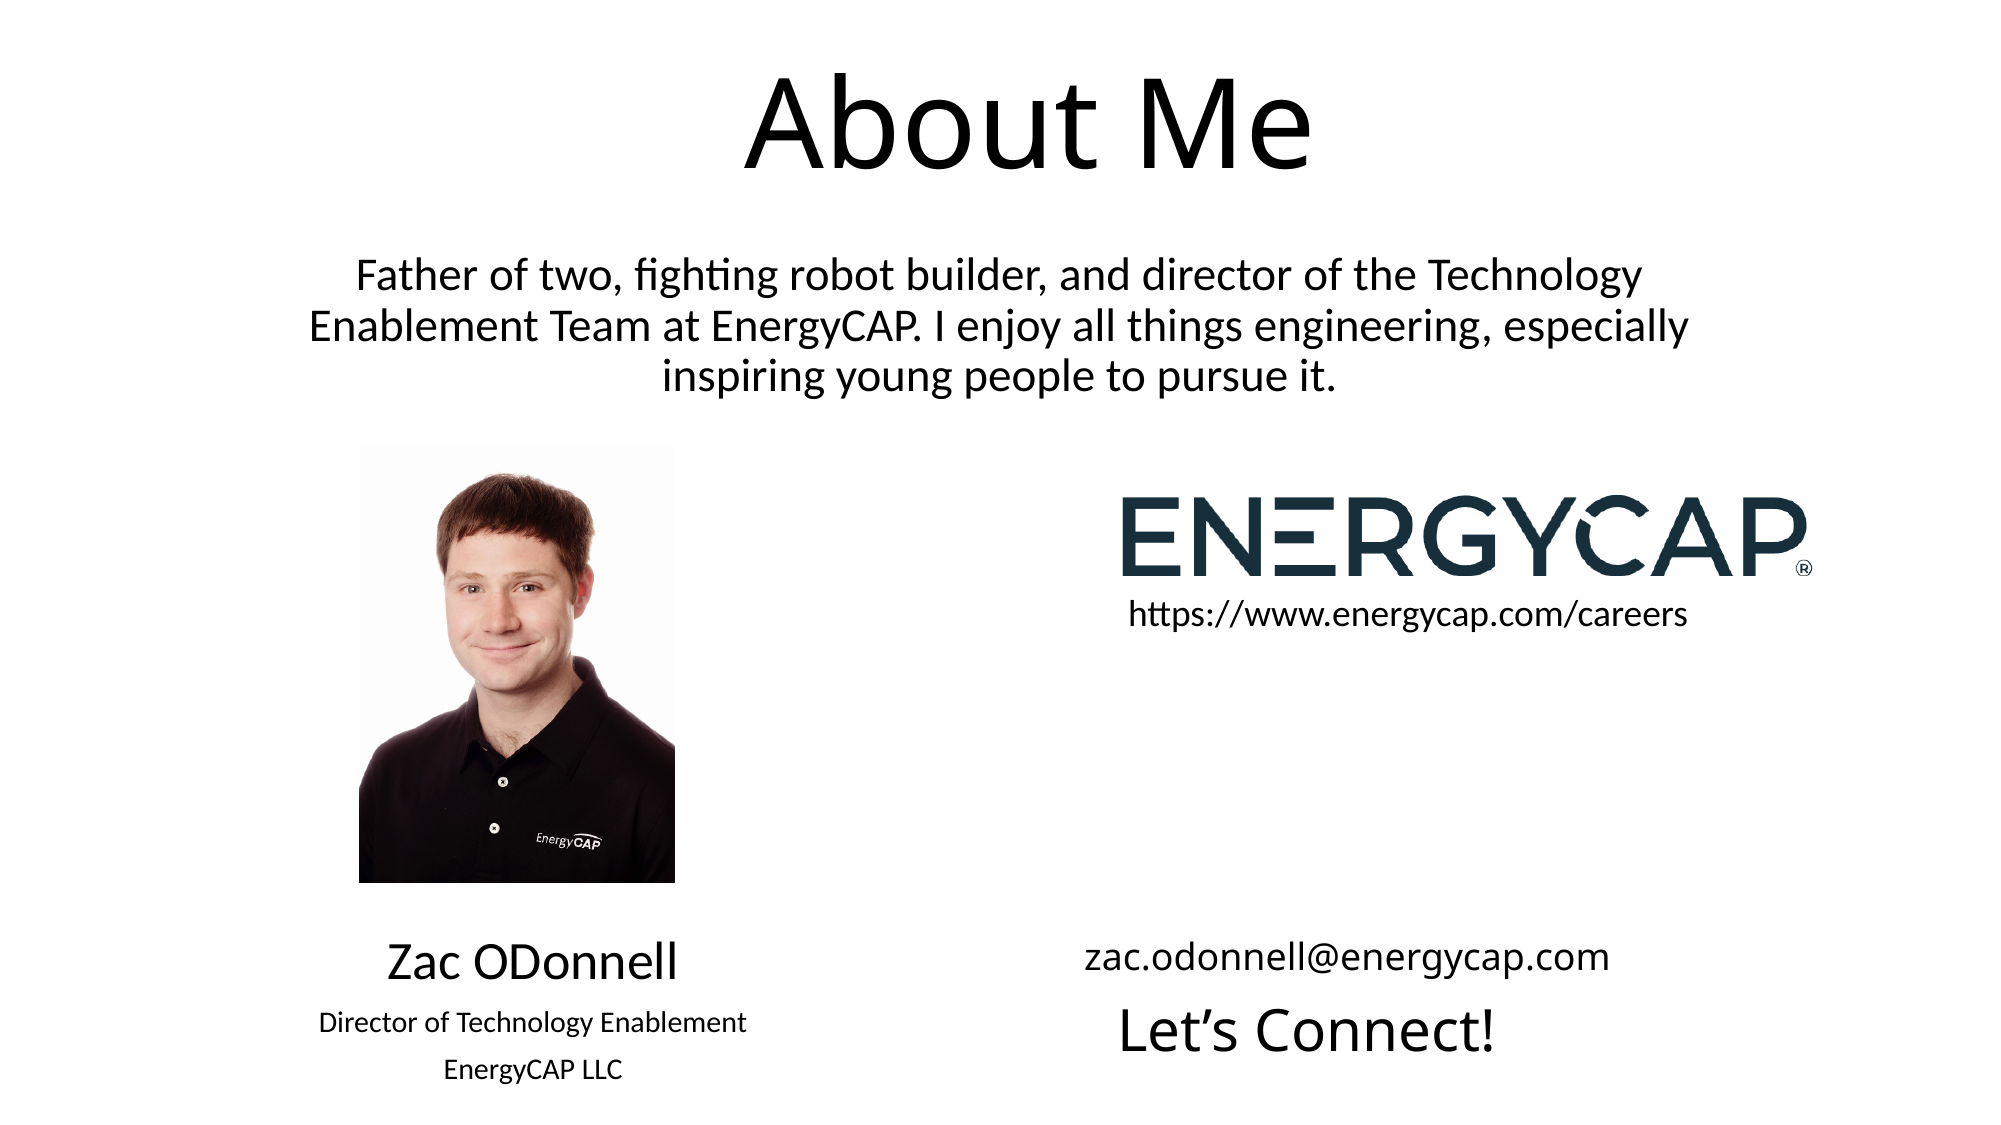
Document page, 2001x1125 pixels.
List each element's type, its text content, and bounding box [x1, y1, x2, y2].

text_box zac.odonnell@energycap.com [1069, 925, 1626, 986]
picture [1121, 495, 1813, 576]
title About Me [280, 5, 1781, 203]
picture [359, 442, 675, 883]
text_box Zac ODonnell Director of Technology Enablement EnergyCAP LLC [228, 925, 839, 1094]
text_box https://www.energycap.com/careers [1113, 581, 1704, 642]
subtitle Father of two, fighting robot builder, and director of the Technology Enablement Team at EnergyCAP. I enjoy all things engineering, especially inspiring young people to pursue it. [249, 242, 1750, 411]
text_box Let’s Connect! [1102, 986, 1535, 1125]
